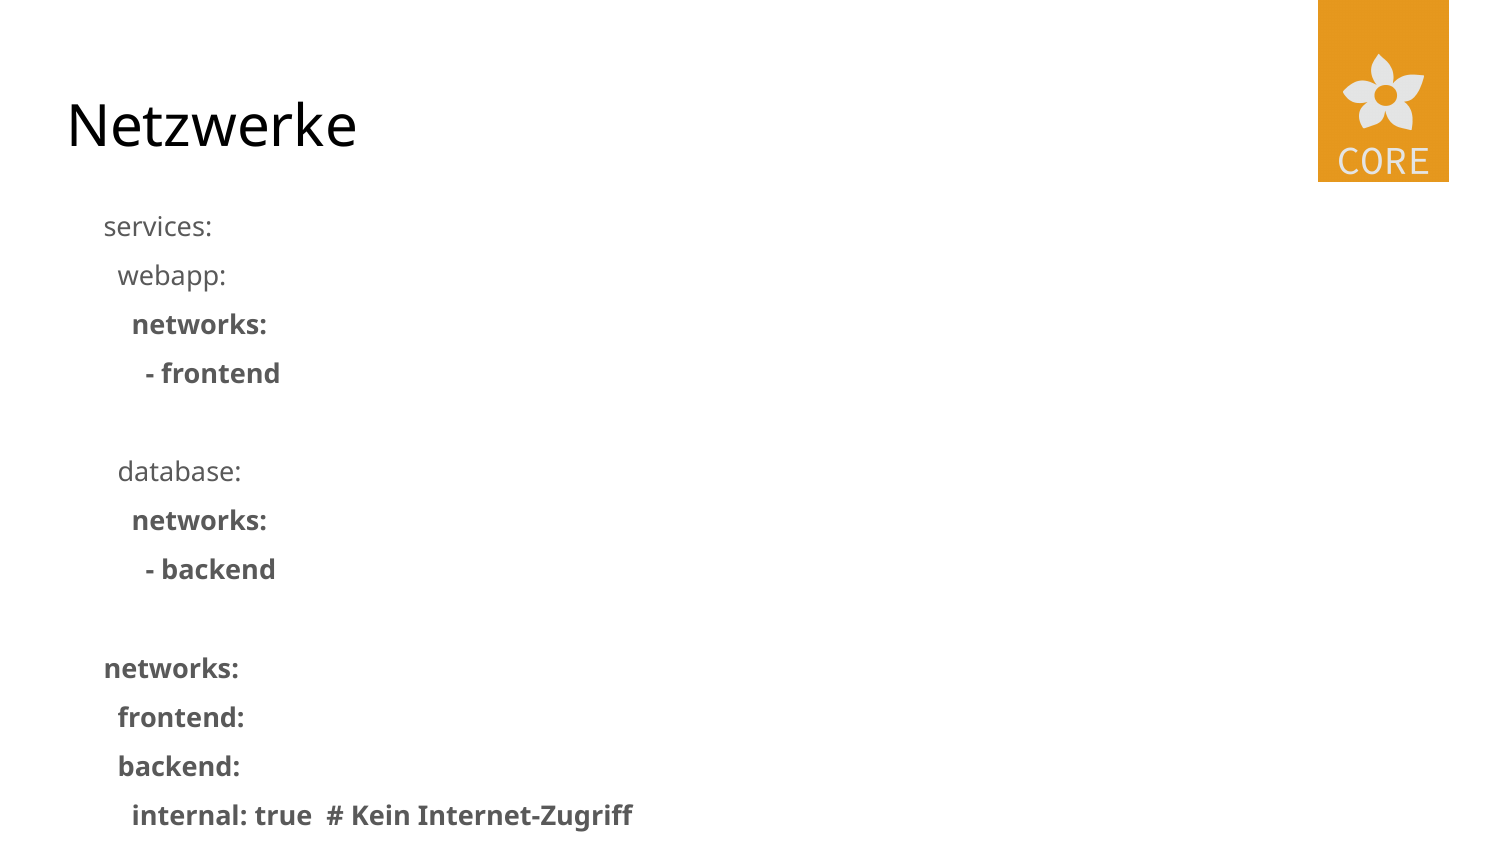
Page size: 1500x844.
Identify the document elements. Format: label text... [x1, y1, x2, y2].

title Netzwerke [51, 72, 1312, 173]
list services: webapp: networks: - frontend database: networks: - backend networks: frontend: backend: internal: true # Kein Internet-Zugriff [51, 189, 1449, 750]
picture [1318, 0, 1449, 182]
